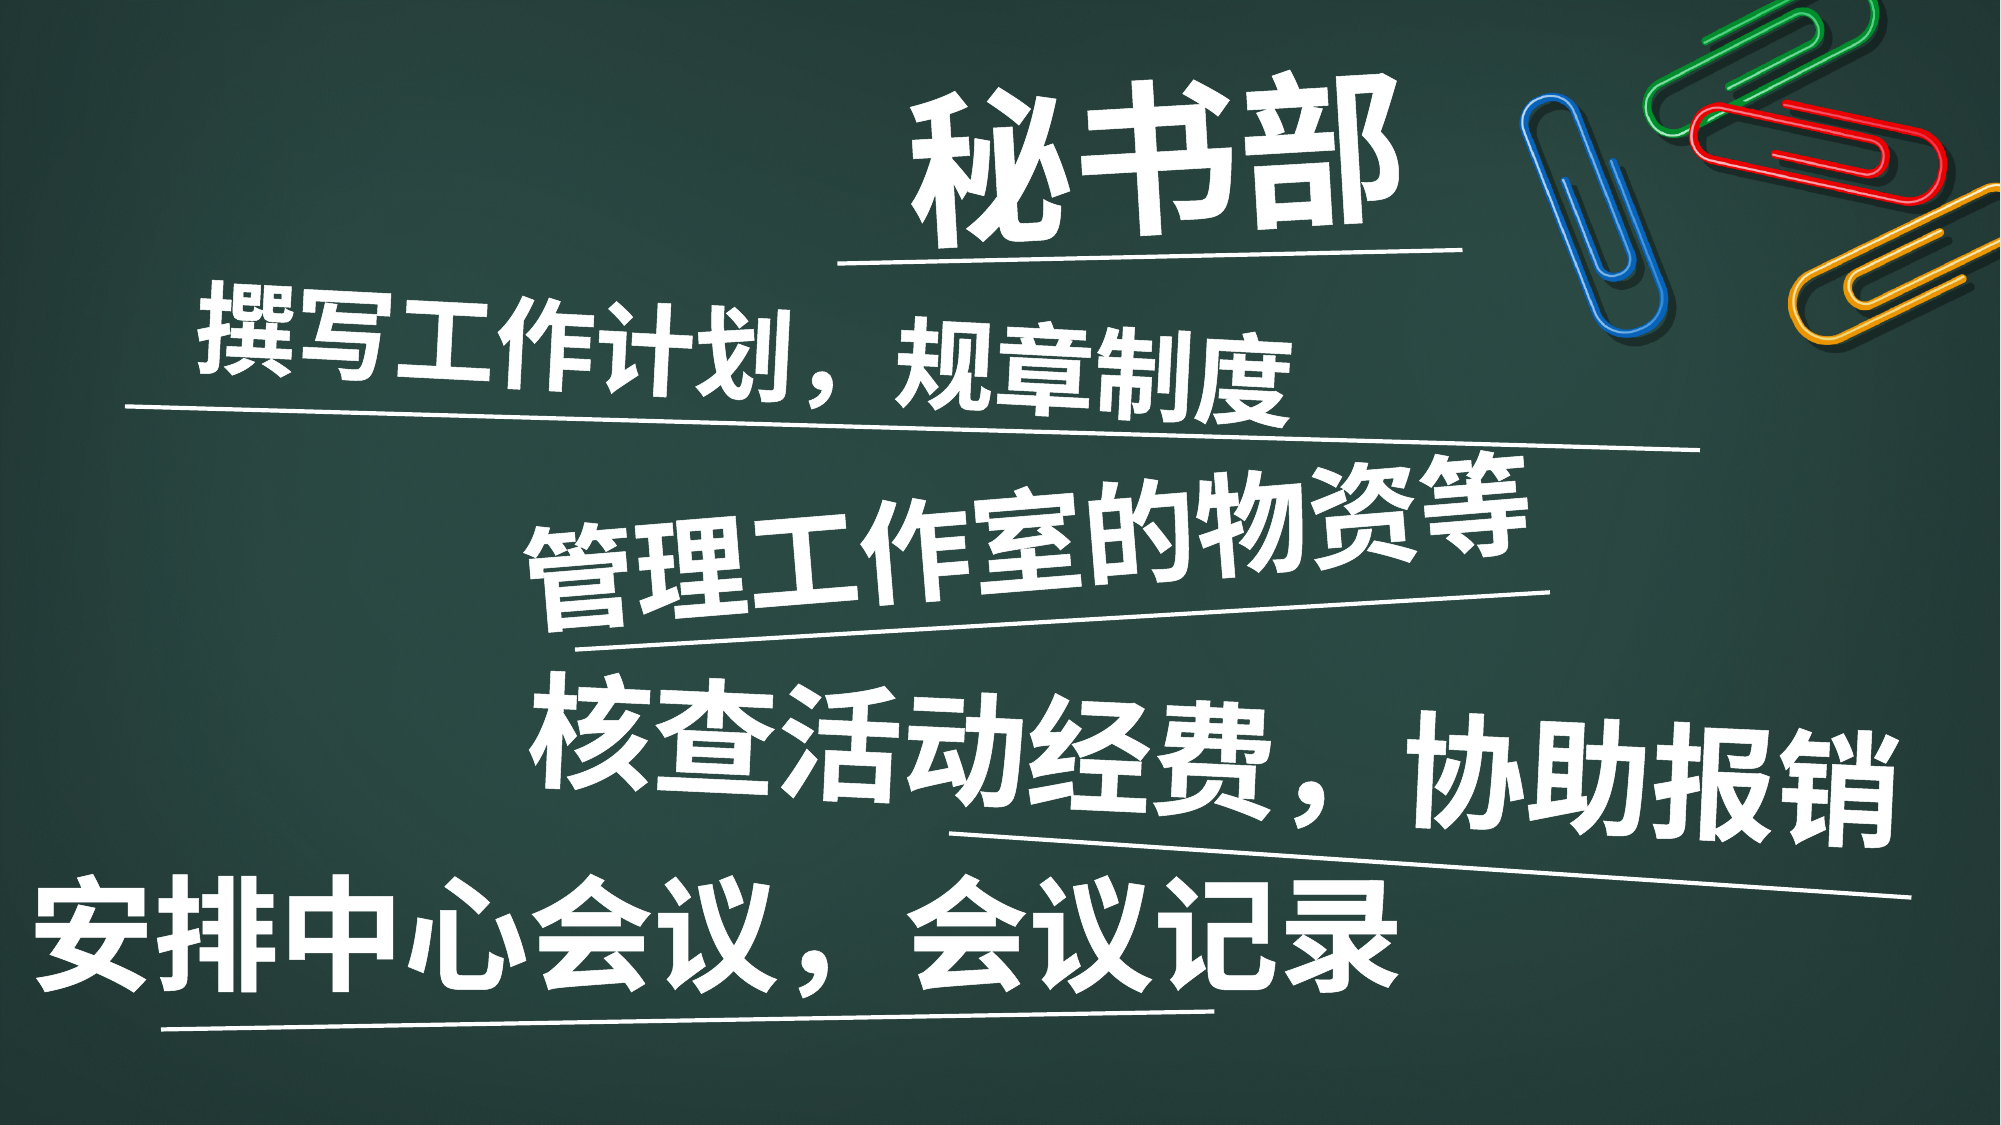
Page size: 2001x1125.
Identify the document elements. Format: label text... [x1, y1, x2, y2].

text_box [574, 592, 1551, 650]
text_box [837, 249, 1463, 264]
text_box 管理工作室的物资等 [501, 462, 1553, 656]
text_box 撰写工作计划，规章制度 [177, 256, 1313, 405]
text_box 秘书部 [896, 272, 976, 277]
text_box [948, 833, 1912, 898]
text_box 秘书部 [884, 31, 1427, 248]
text_box 安排中心会议，会议记录 [13, 848, 1419, 1014]
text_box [124, 406, 1701, 451]
text_box 核查活动经费，协助报销 [508, 643, 1921, 835]
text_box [160, 1011, 1215, 1030]
picture [0, 0, 2001, 1125]
